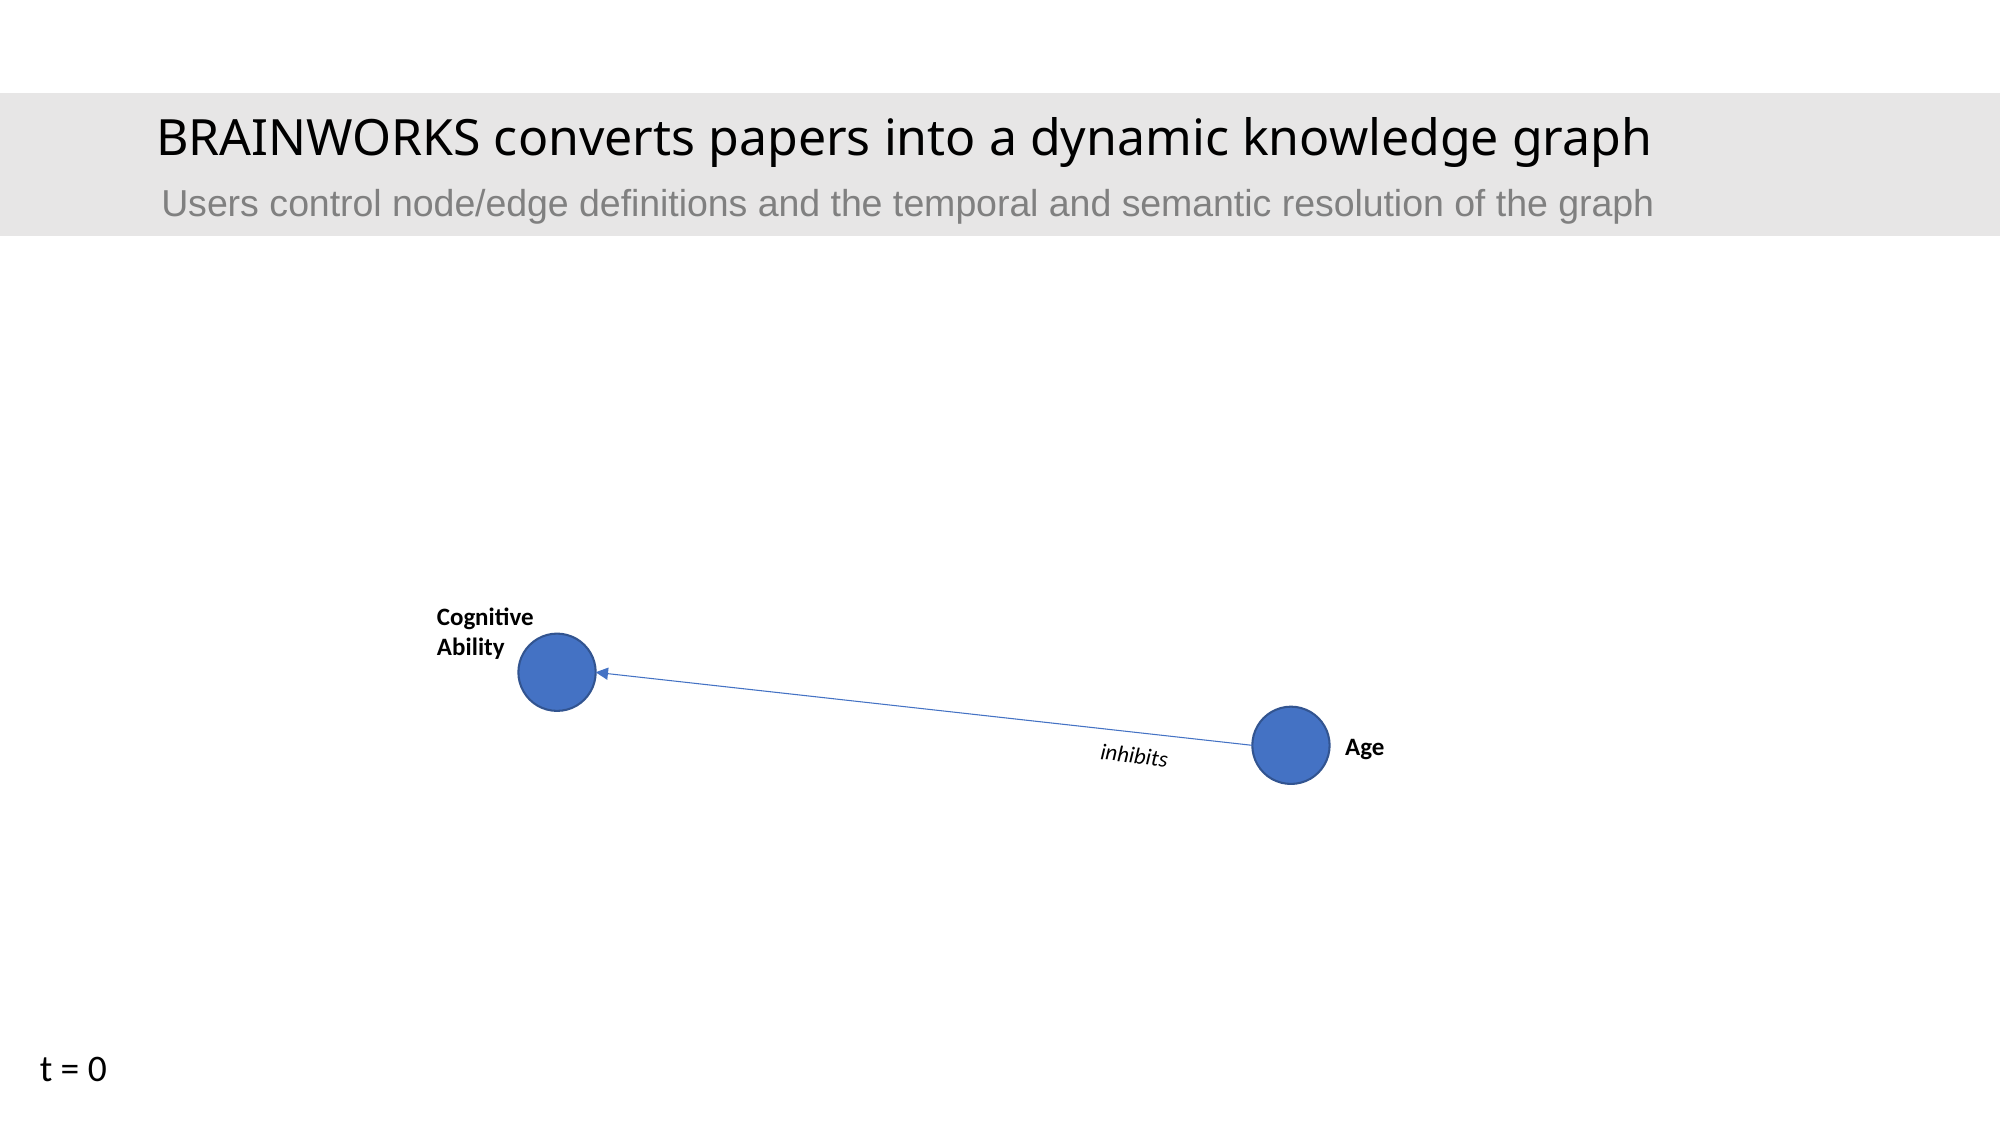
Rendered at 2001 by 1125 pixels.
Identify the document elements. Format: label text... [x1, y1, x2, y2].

text_box BRAINWORKS converts papers into a dynamic knowledge graph [140, 88, 2000, 191]
text_box [1253, 705, 1330, 785]
text_box Users control node/edge definitions and the temporal and semantic resolution of the graph [146, 153, 2000, 256]
text_box inhibits [1083, 746, 1263, 790]
text_box [141, 191, 145, 249]
text_box Age [1330, 722, 1535, 768]
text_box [595, 672, 1253, 746]
text_box Cognitive Ability [422, 593, 571, 668]
text_box [517, 632, 597, 712]
text_box [0, 93, 141, 236]
text_box t = 0 [24, 1036, 173, 1096]
